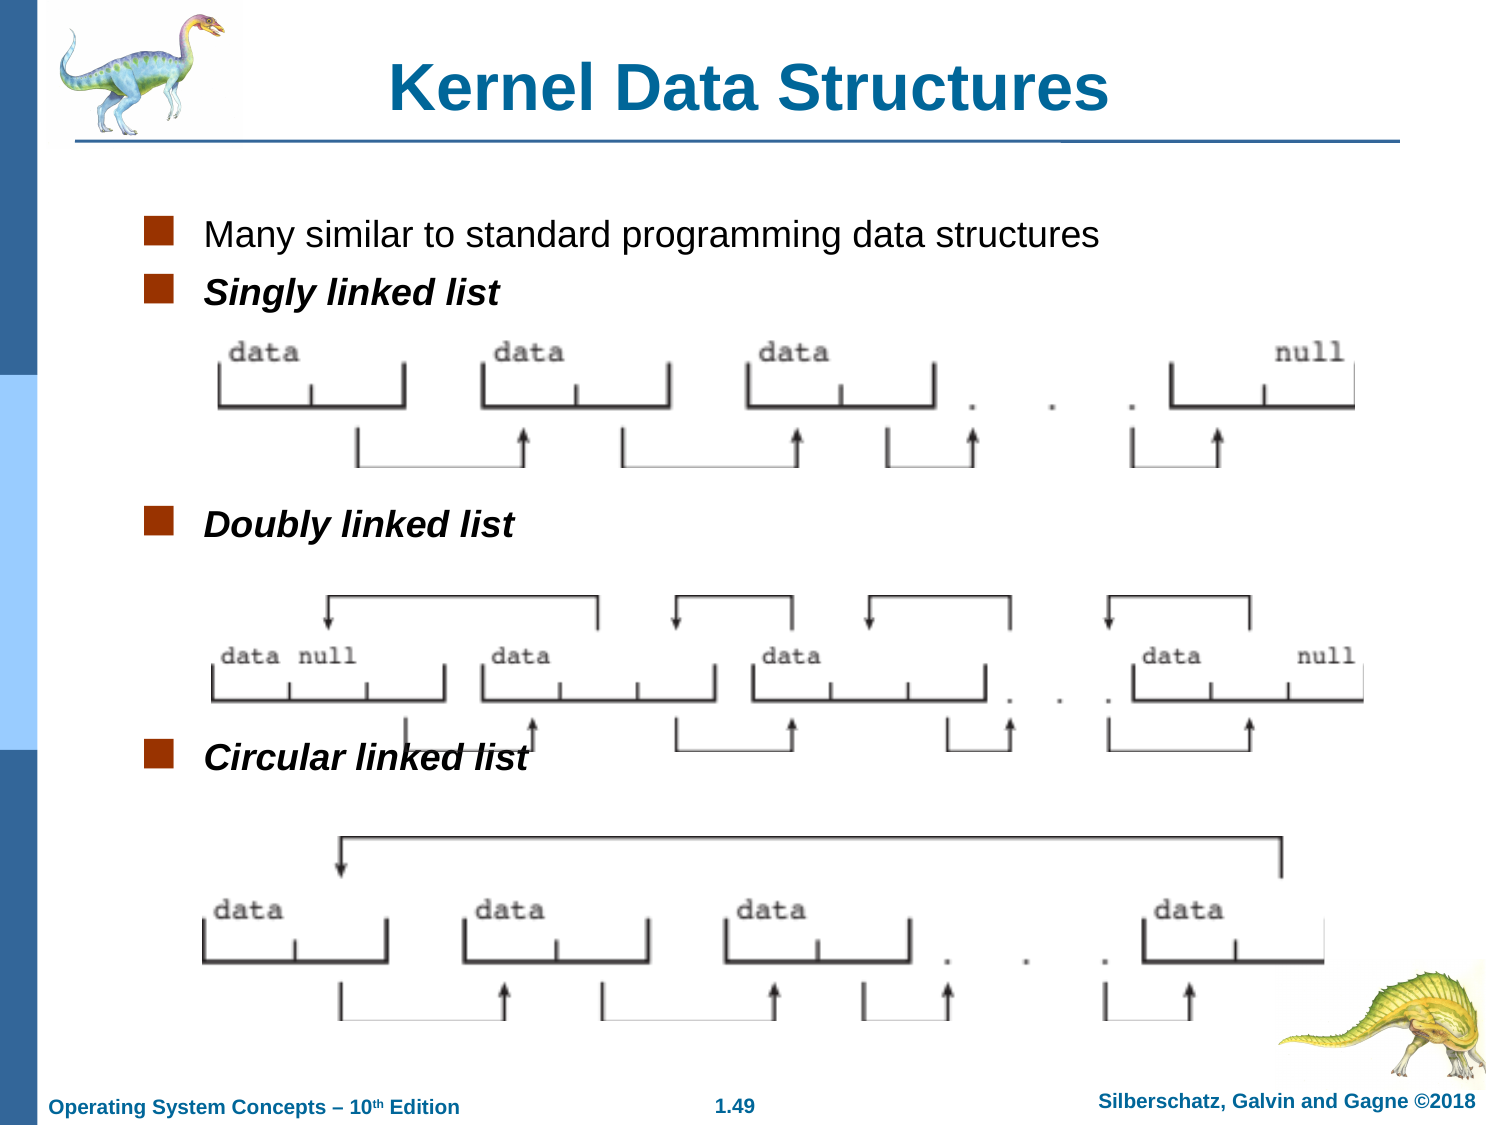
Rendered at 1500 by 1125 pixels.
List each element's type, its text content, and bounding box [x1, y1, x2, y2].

picture [46, 0, 243, 149]
picture [210, 595, 1364, 752]
list Many similar to standard programming data structures Singly linked list Doubly linked list Circular linked list [132, 202, 1483, 946]
title Kernel Data Structures [75, 36, 1425, 131]
picture [201, 836, 1486, 1090]
picture [217, 339, 1356, 468]
